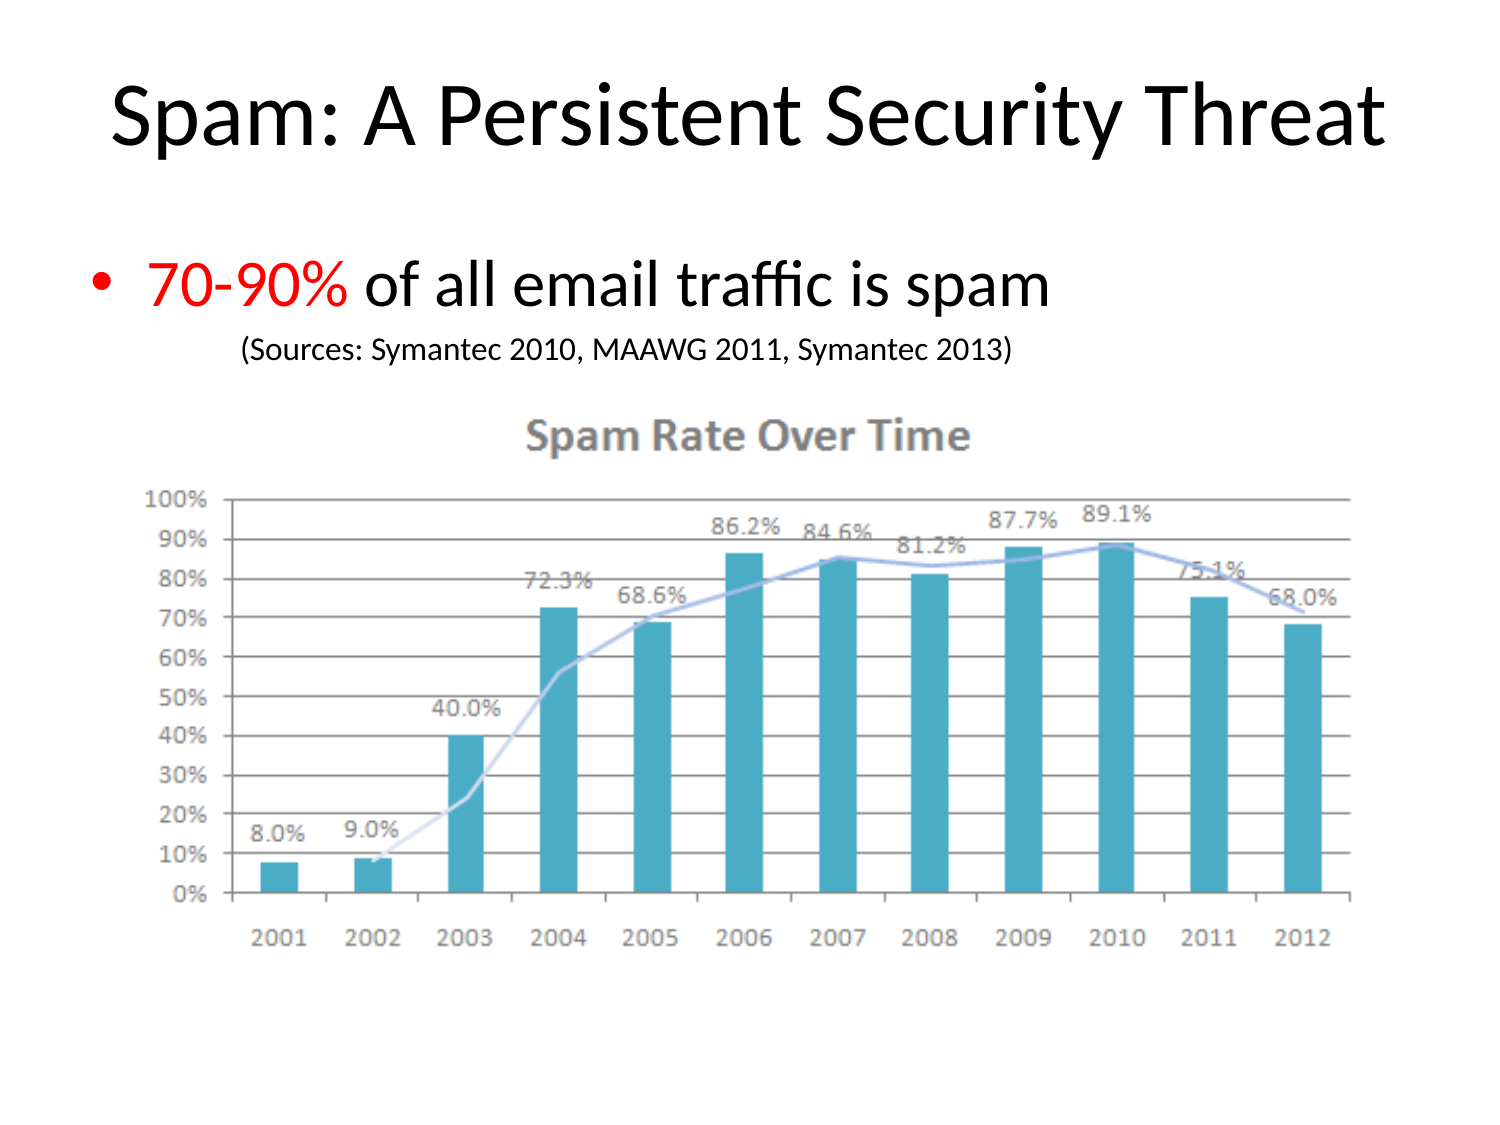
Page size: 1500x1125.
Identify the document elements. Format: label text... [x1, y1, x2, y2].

picture [136, 399, 1364, 959]
title Spam: A Persistent Security Threat [75, 15, 1425, 203]
list 70-90% of all email traffic is spam (Sources: Symantec 2010, MAAWG 2011, Symantec 2013) [75, 232, 1425, 975]
